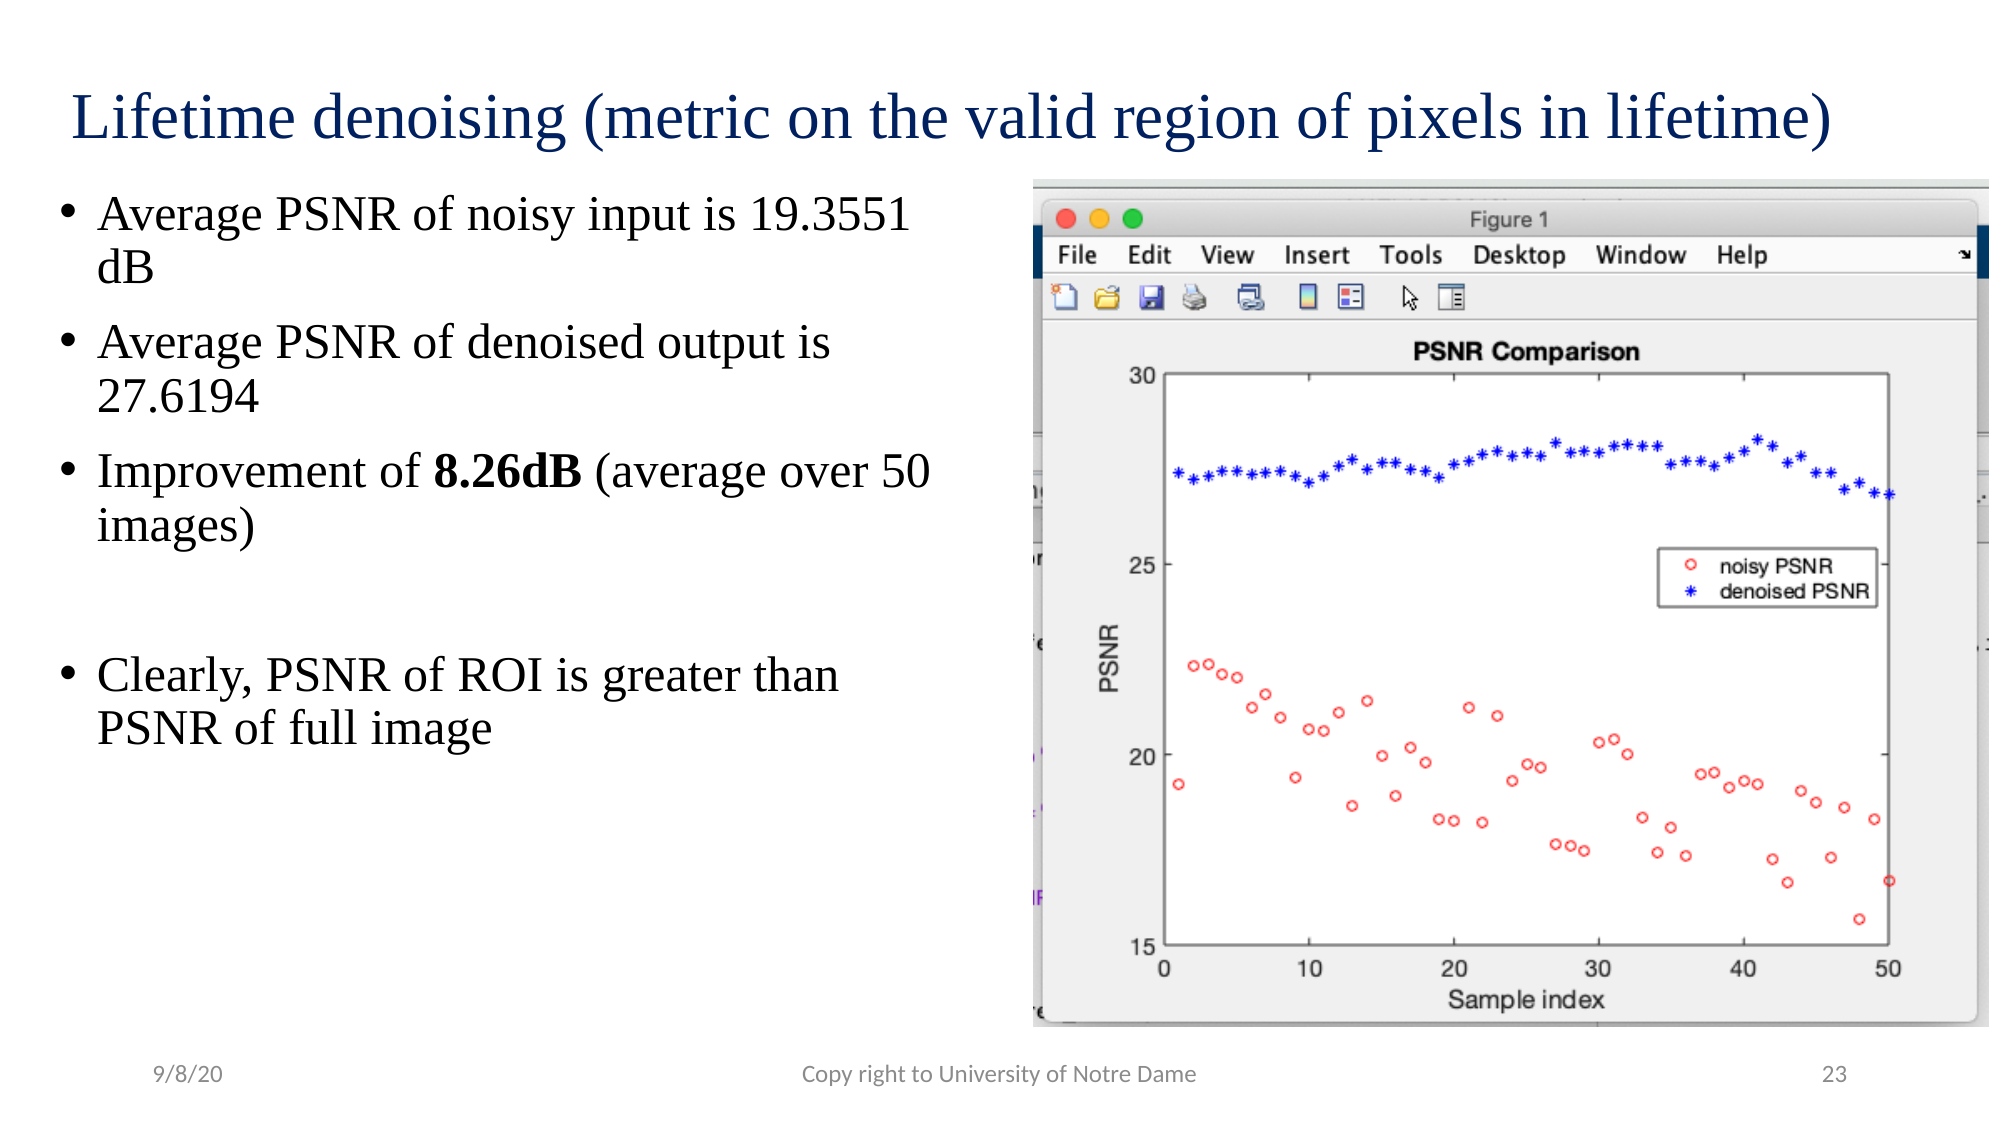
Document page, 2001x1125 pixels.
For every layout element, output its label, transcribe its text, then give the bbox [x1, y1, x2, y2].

list Average PSNR of noisy input is 19.3551 dB Average PSNR of denoised output is 27.6194 Improvement of 8.26dB (average over 50 images) Clearly, PSNR of ROI is greater than PSNR of full image [44, 179, 959, 1053]
picture [1033, 179, 1989, 1027]
slide_number 23 [1412, 1042, 1863, 1103]
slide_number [137, 1042, 588, 1103]
footer Copy right to University of Notre Dame [662, 1042, 1338, 1103]
title Lifetime denoising (metric on the valid region of pixels in lifetime) [56, 40, 1863, 196]
